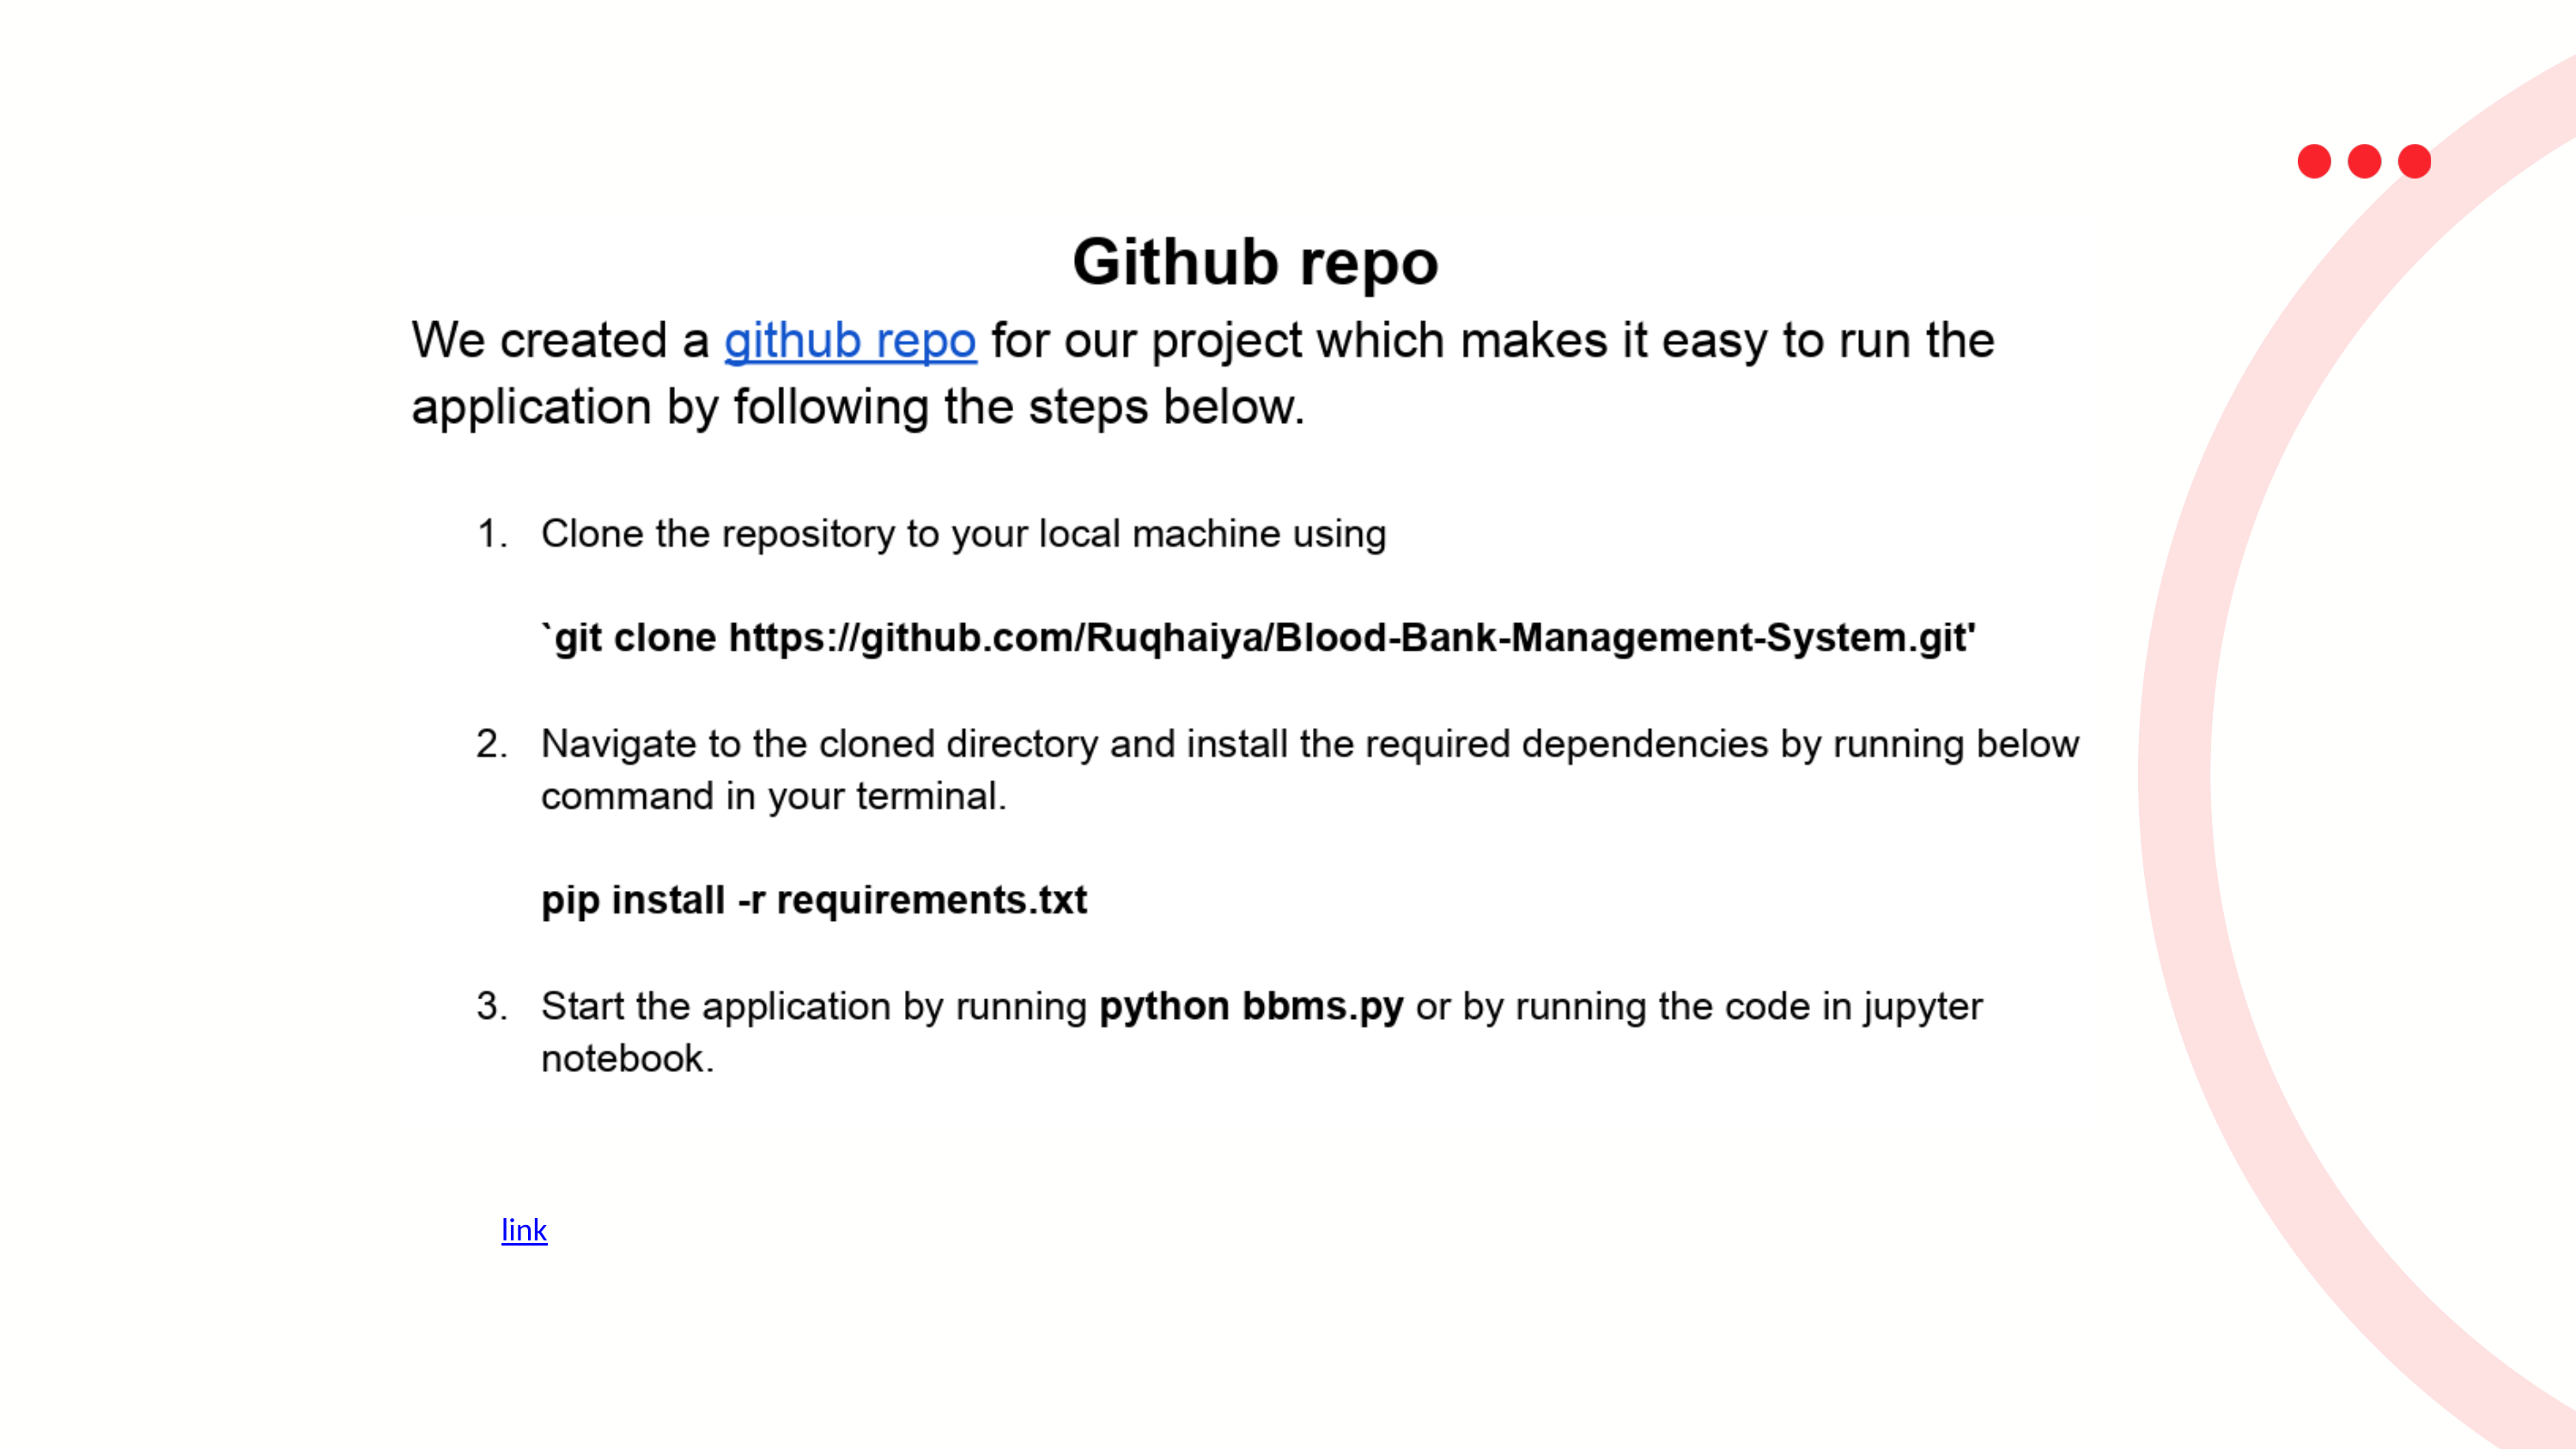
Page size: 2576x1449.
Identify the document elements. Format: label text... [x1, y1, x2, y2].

text_box [397, 212, 2098, 1129]
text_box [2173, 0, 2576, 1449]
text_box link [488, 1202, 884, 1254]
